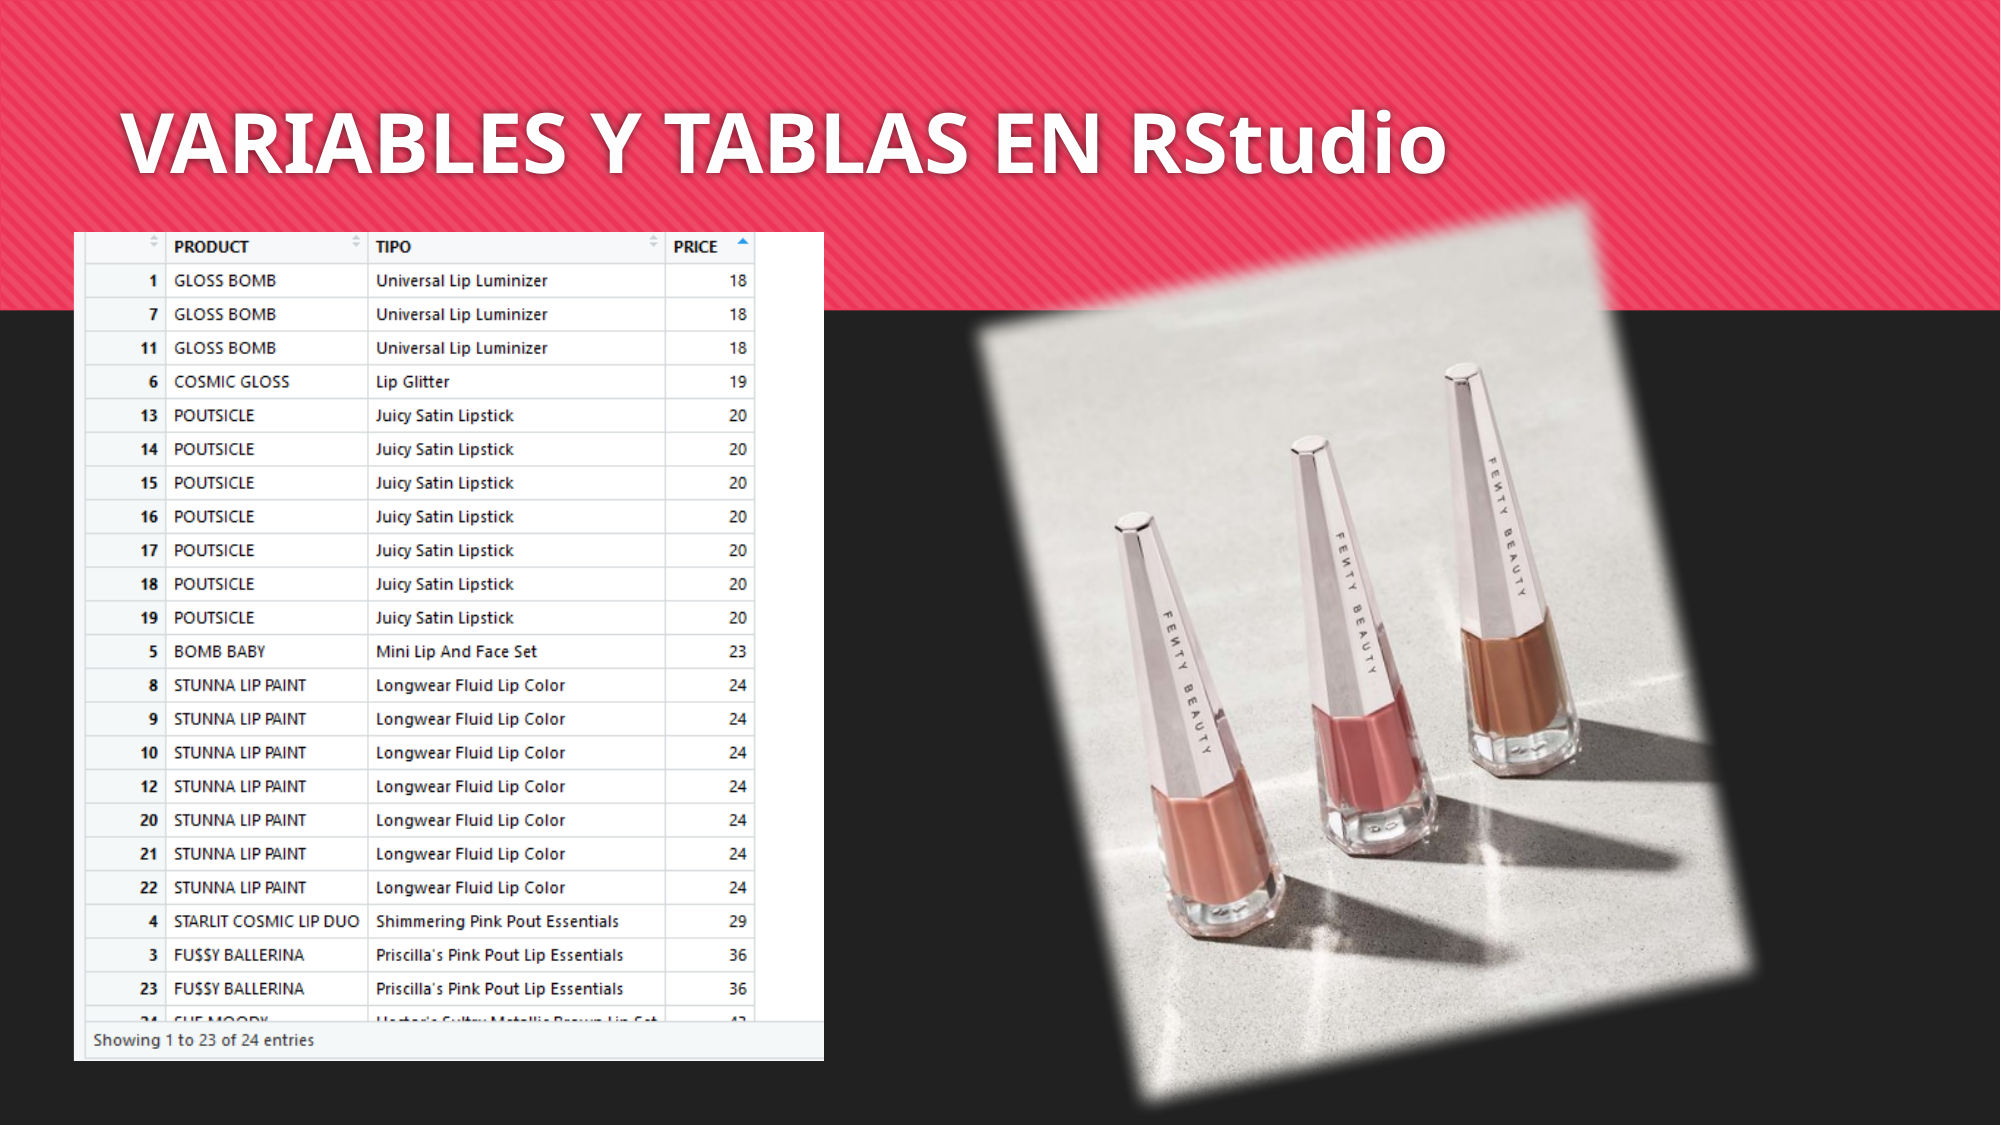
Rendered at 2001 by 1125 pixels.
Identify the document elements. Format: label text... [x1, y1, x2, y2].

picture [983, 214, 1747, 1097]
picture [73, 232, 824, 1062]
title VARIABLES Y TABLAS EN RStudio [105, 38, 1840, 198]
